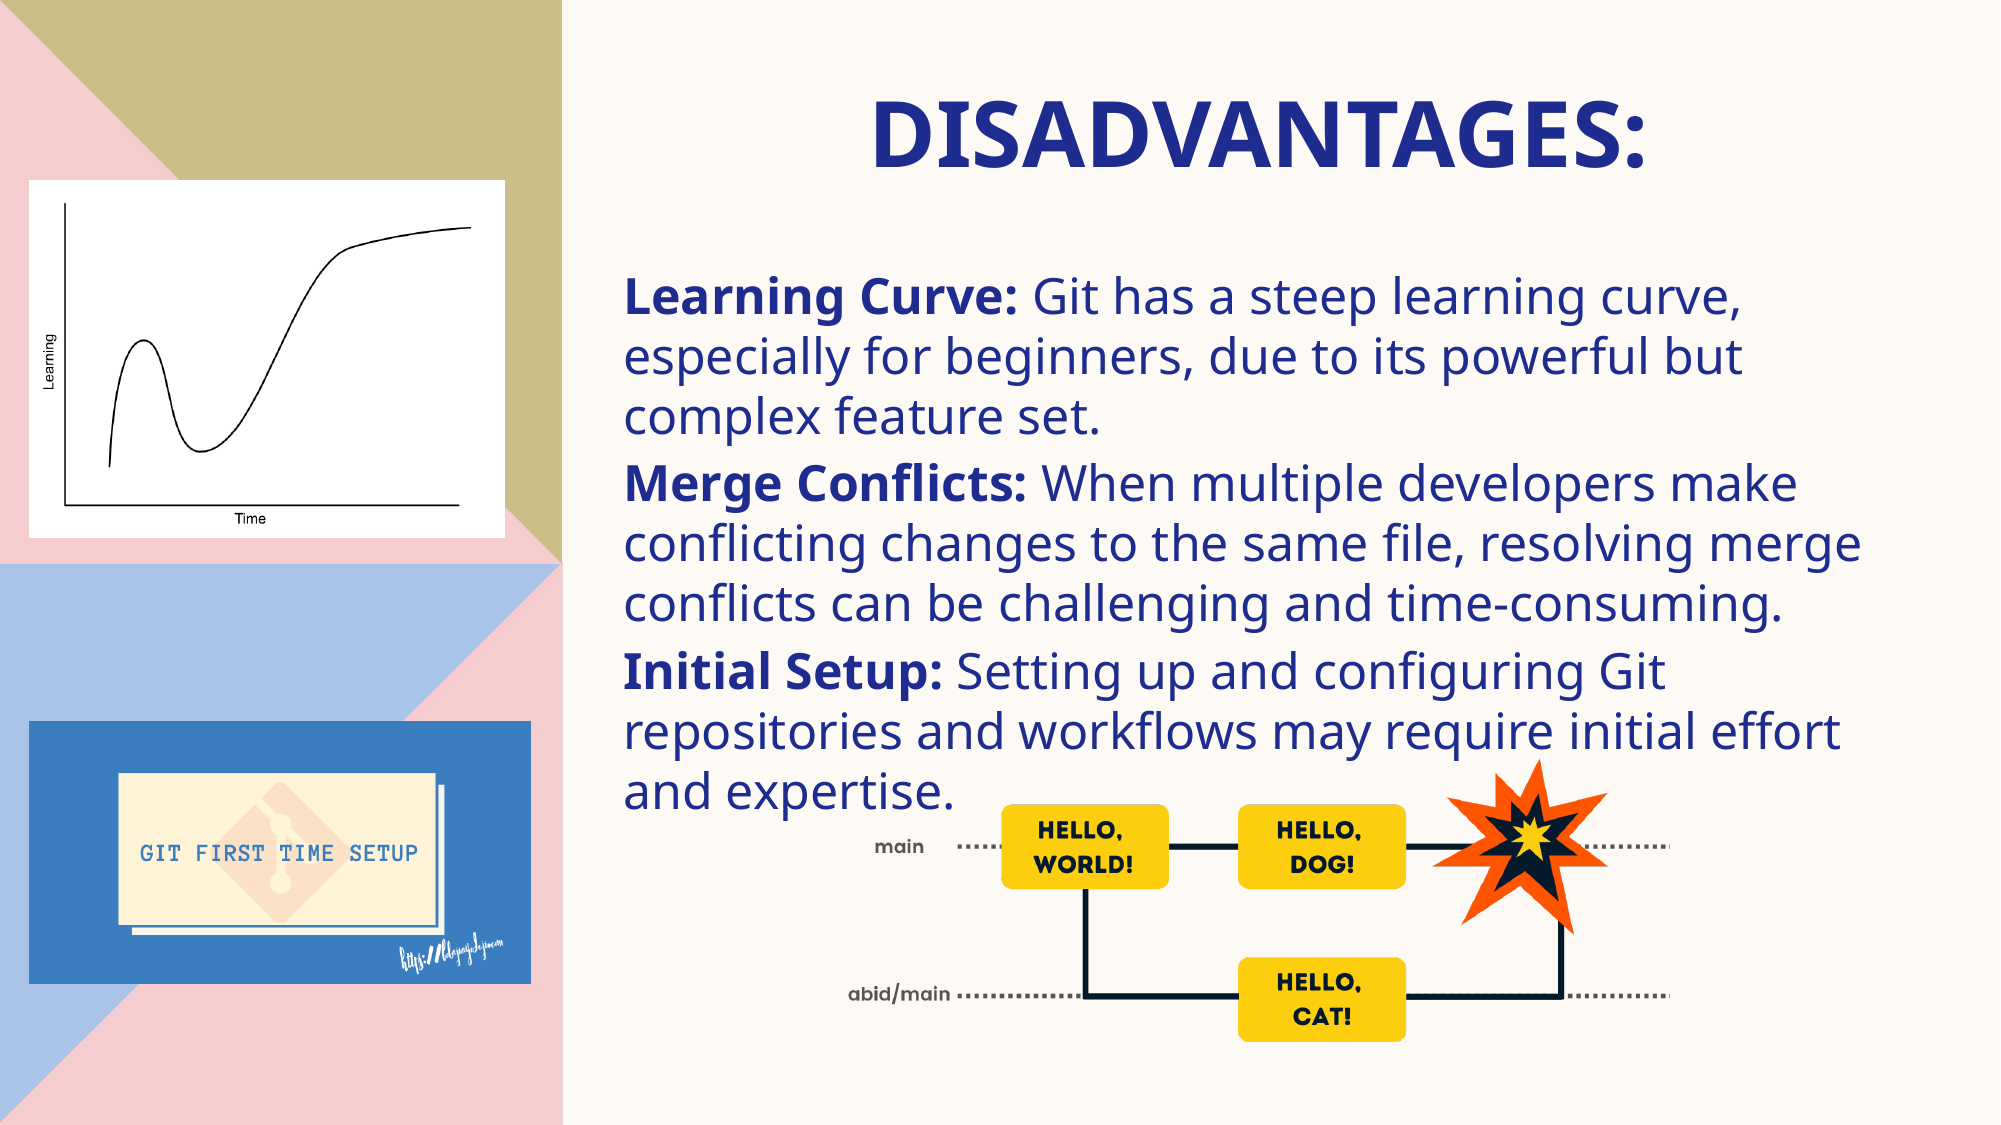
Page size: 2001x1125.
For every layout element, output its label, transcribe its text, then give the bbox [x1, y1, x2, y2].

picture [29, 180, 505, 538]
list Learning Curve: Git has a steep learning curve, especially for beginners, due to its powerful but complex feature set. Merge Conflicts: When multiple developers make conflicting changes to the same file, resolving merge conflicts can be challenging and time-consuming. Initial Setup: Setting up and configuring Git repositories and workflows may require initial effort and expertise. [608, 256, 1893, 972]
title Disadvantages: [853, 67, 1802, 194]
picture [29, 721, 531, 985]
picture [830, 721, 1670, 1092]
